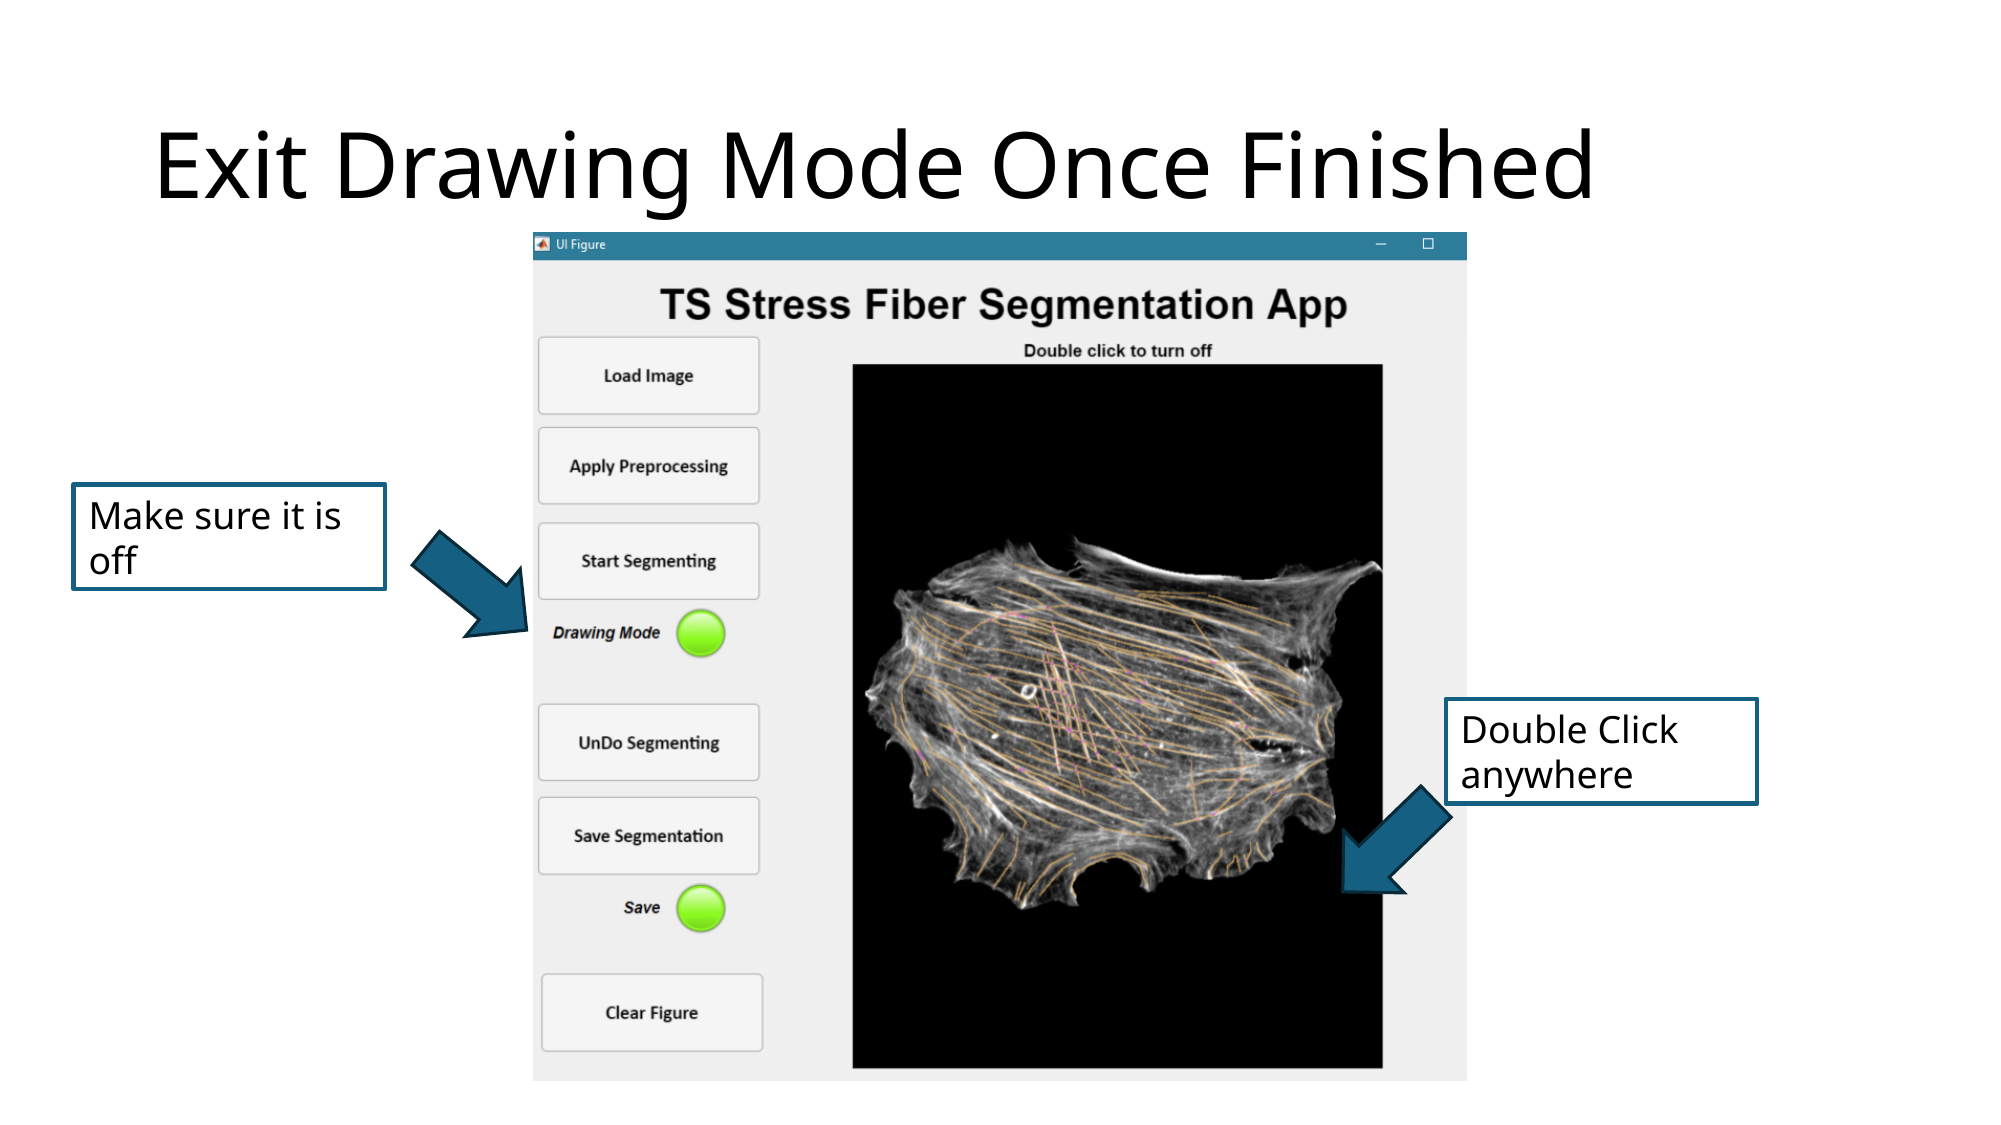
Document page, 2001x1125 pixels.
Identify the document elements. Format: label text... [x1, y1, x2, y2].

text_box [410, 529, 529, 639]
text_box Make sure it is off [73, 484, 385, 589]
picture [533, 232, 1467, 1082]
text_box Double Click anywhere [1467, 698, 1758, 804]
title Exit Drawing Mode Once Finished [137, 59, 1863, 278]
